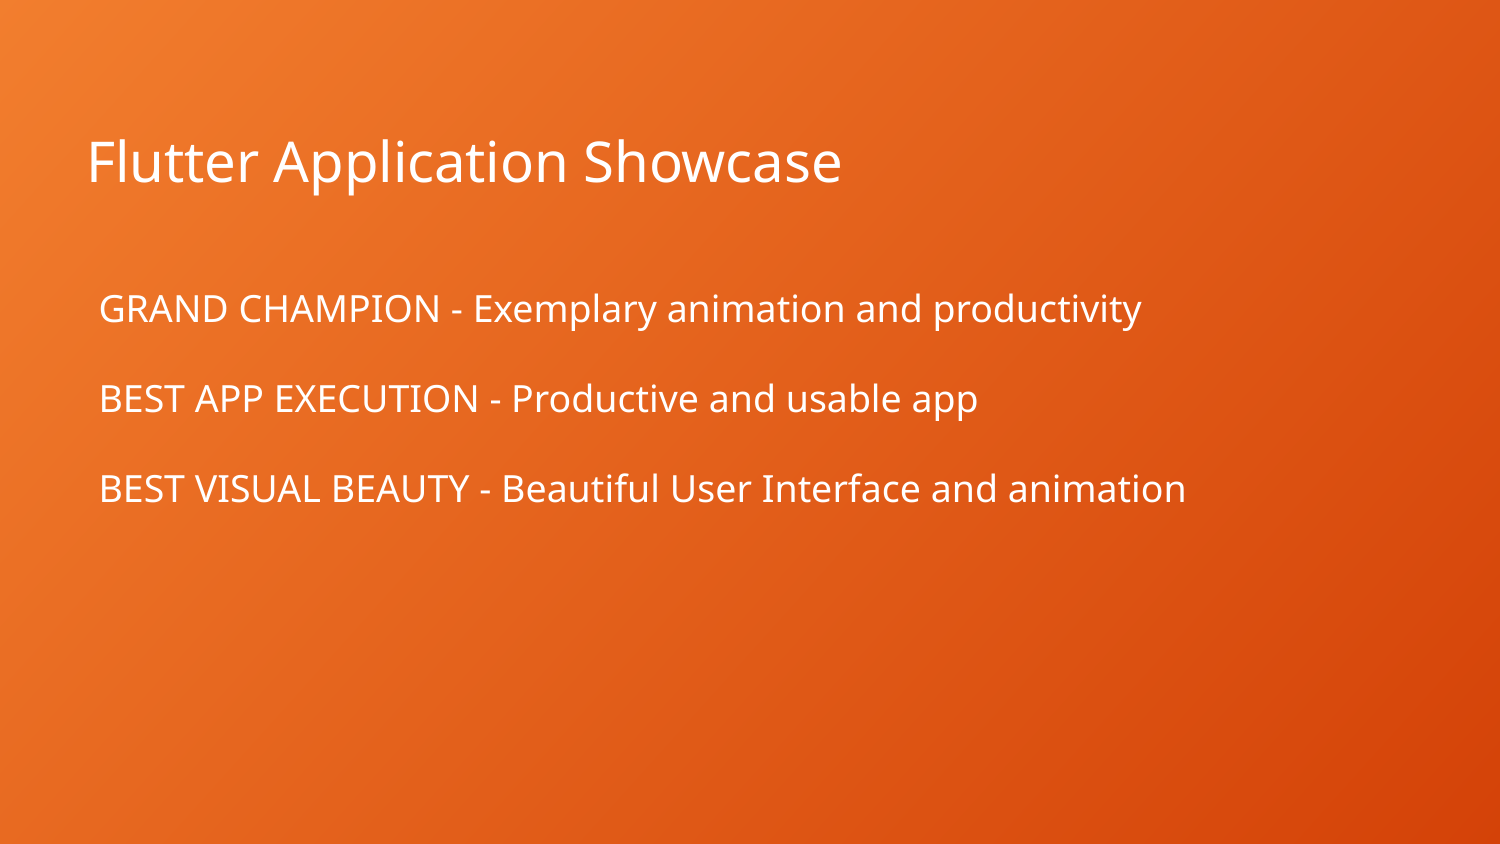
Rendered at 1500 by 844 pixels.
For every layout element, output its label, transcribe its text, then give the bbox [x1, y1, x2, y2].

title Flutter Application Showcase [83, 87, 1267, 231]
text_box GRAND CHAMPION - Exemplary animation and productivity BEST APP EXECUTION - Productive and usable app BEST VISUAL BEAUTY - Beautiful User Interface and animation [83, 232, 1413, 518]
